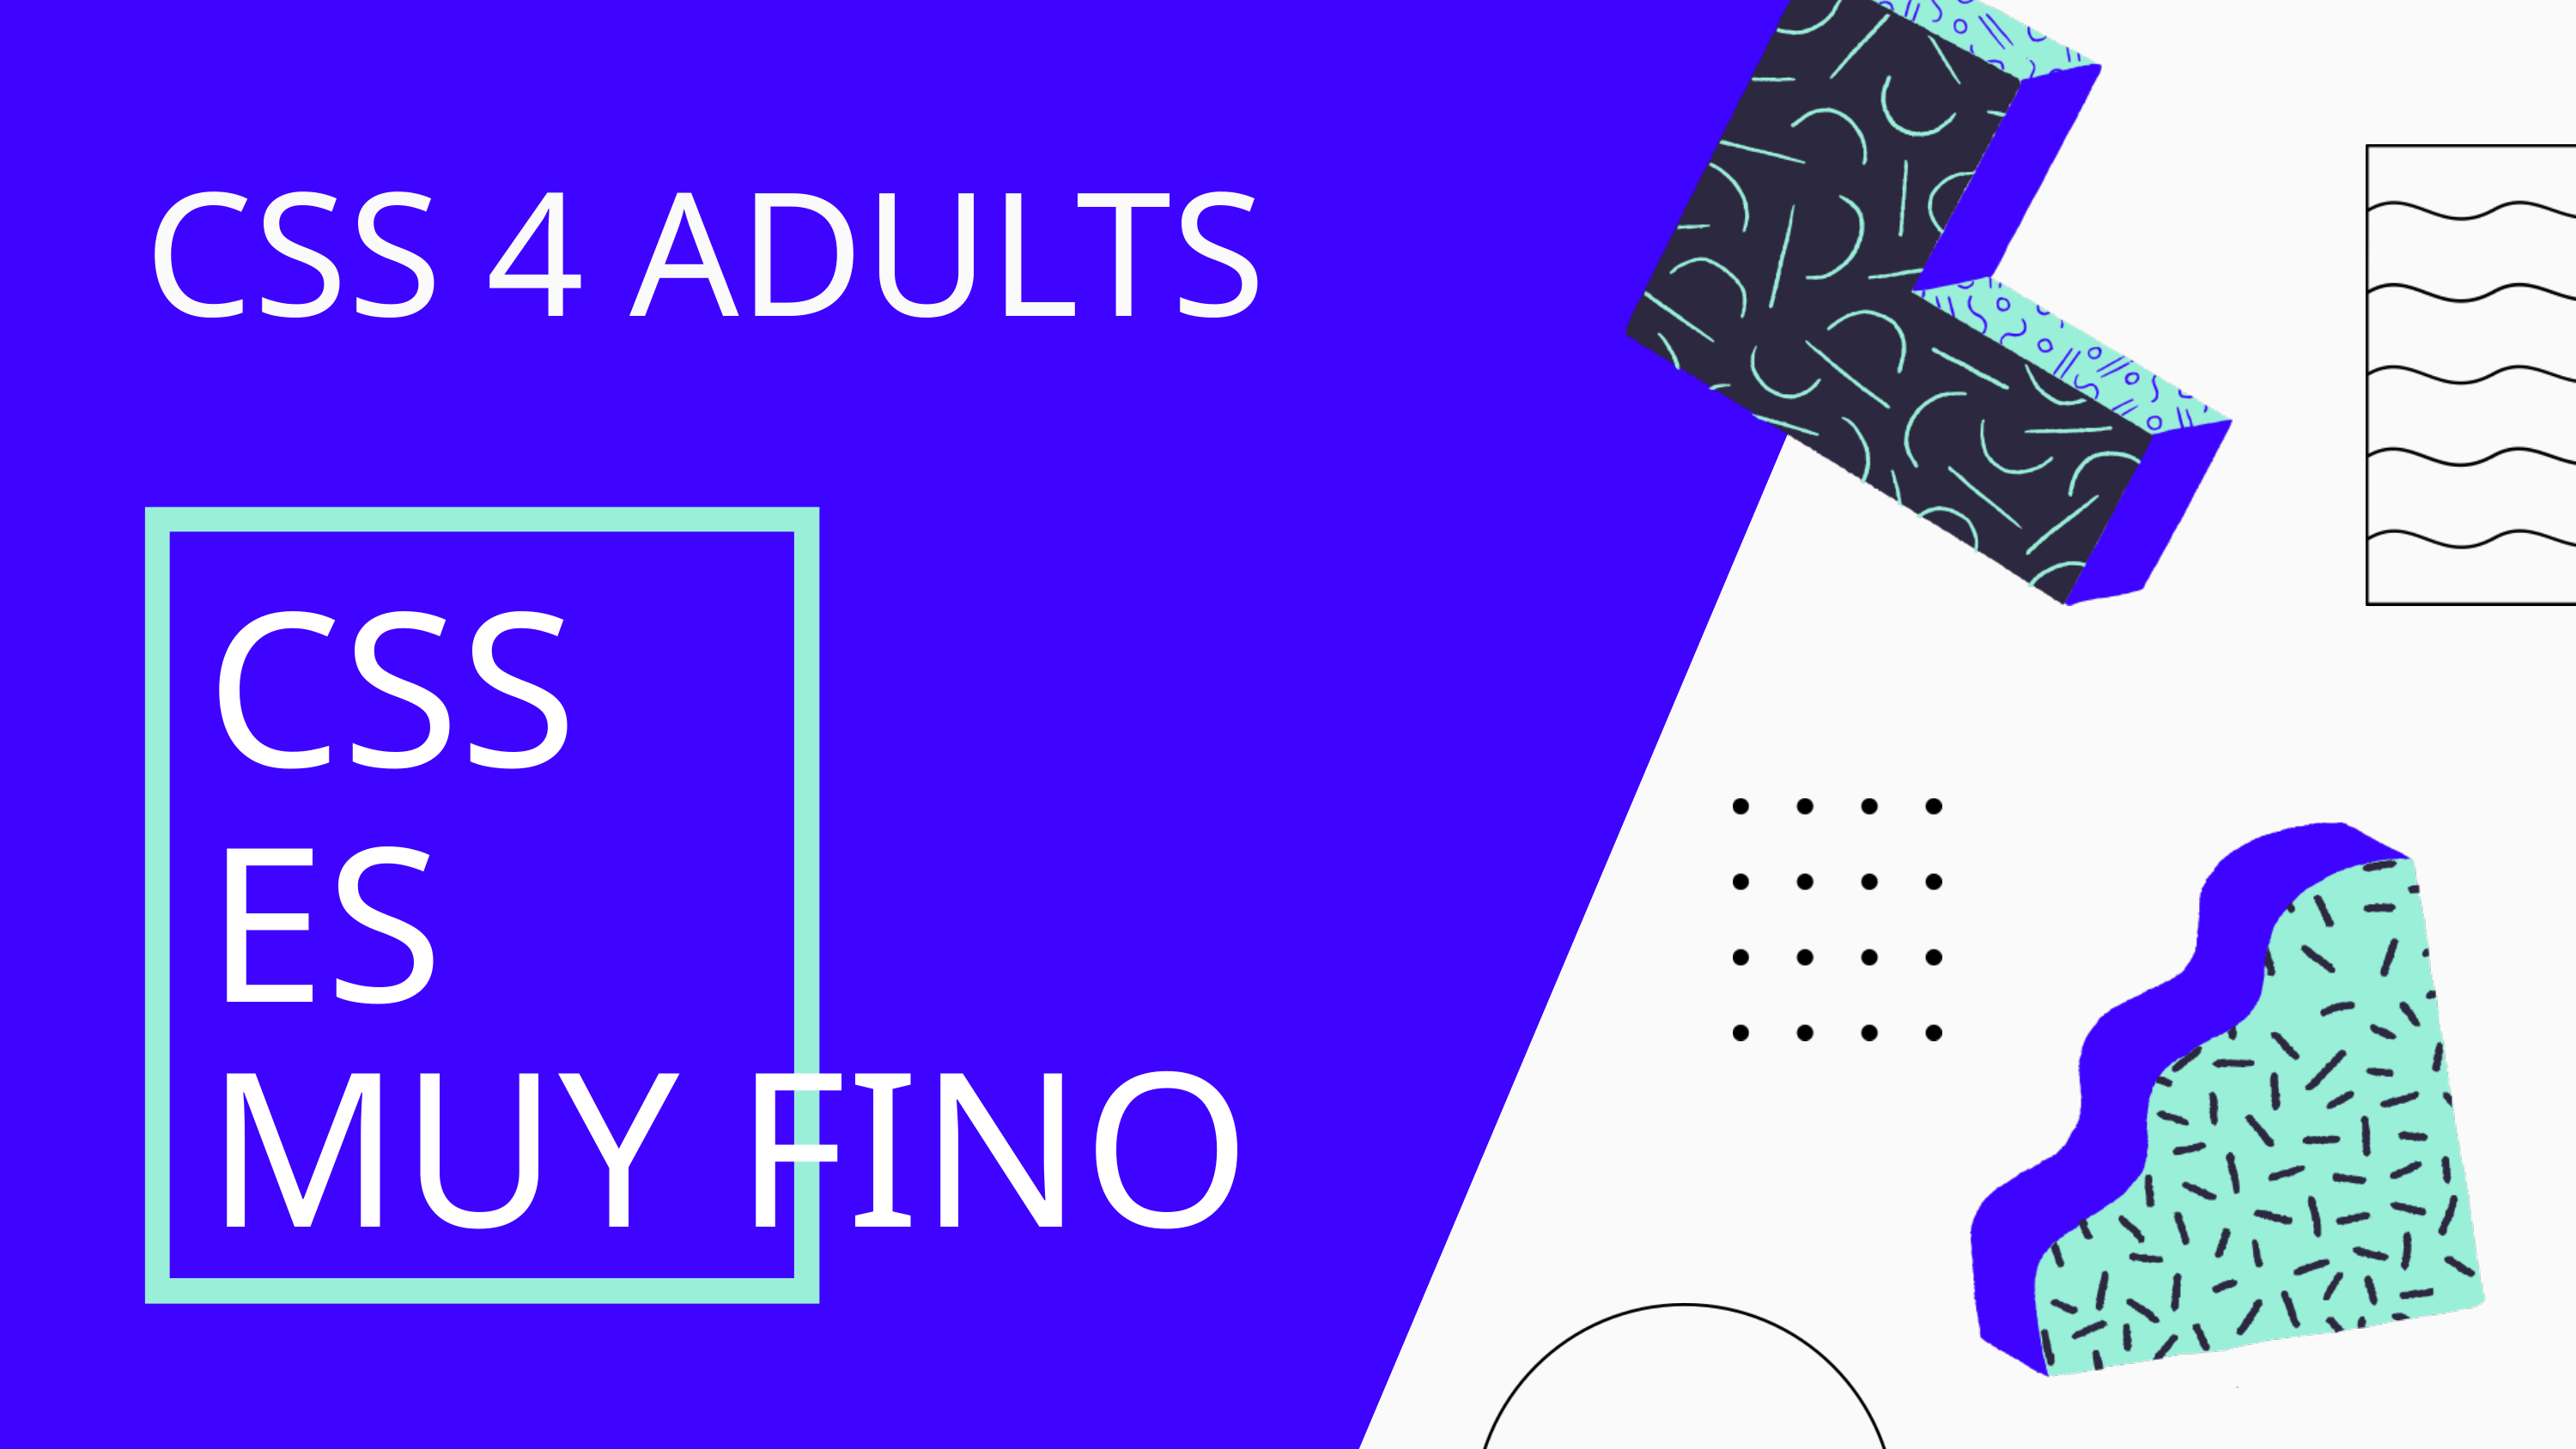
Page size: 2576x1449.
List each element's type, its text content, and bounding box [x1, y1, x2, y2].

picture [1733, 798, 1942, 1041]
text_box MUY FINO [823, 969, 1383, 1270]
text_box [144, 506, 820, 1304]
picture [1969, 822, 2486, 1388]
picture [2366, 144, 2576, 606]
text_box [1358, 0, 2576, 1449]
text_box CSS 4 ADULTS [144, 144, 1473, 351]
picture [1472, 1303, 1897, 1449]
picture [1625, 0, 2233, 606]
